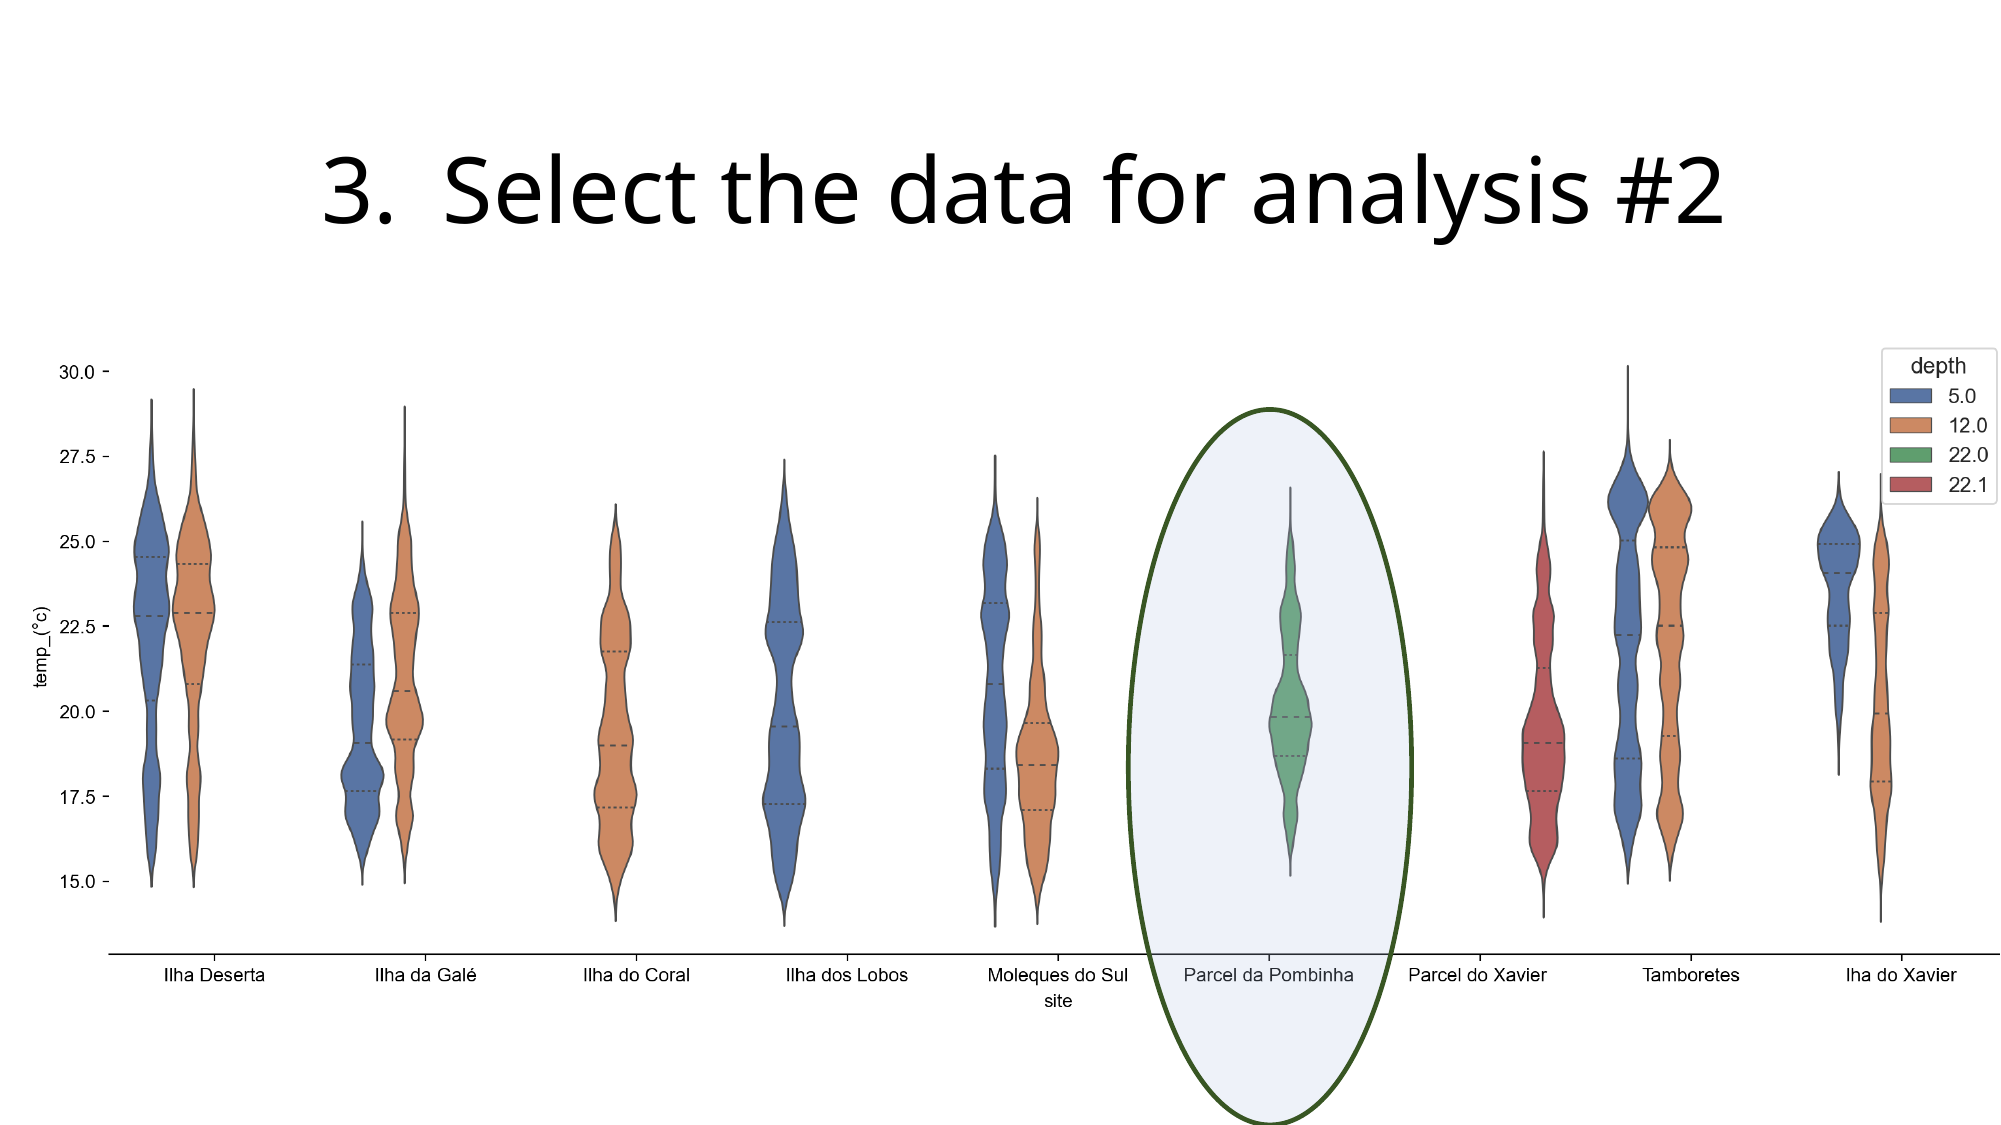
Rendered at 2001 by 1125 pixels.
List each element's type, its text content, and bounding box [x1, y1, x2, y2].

picture [19, 324, 2000, 1024]
text_box Select the data for analysis #2 [162, 84, 1888, 303]
text_box [1170, 1024, 1370, 1125]
